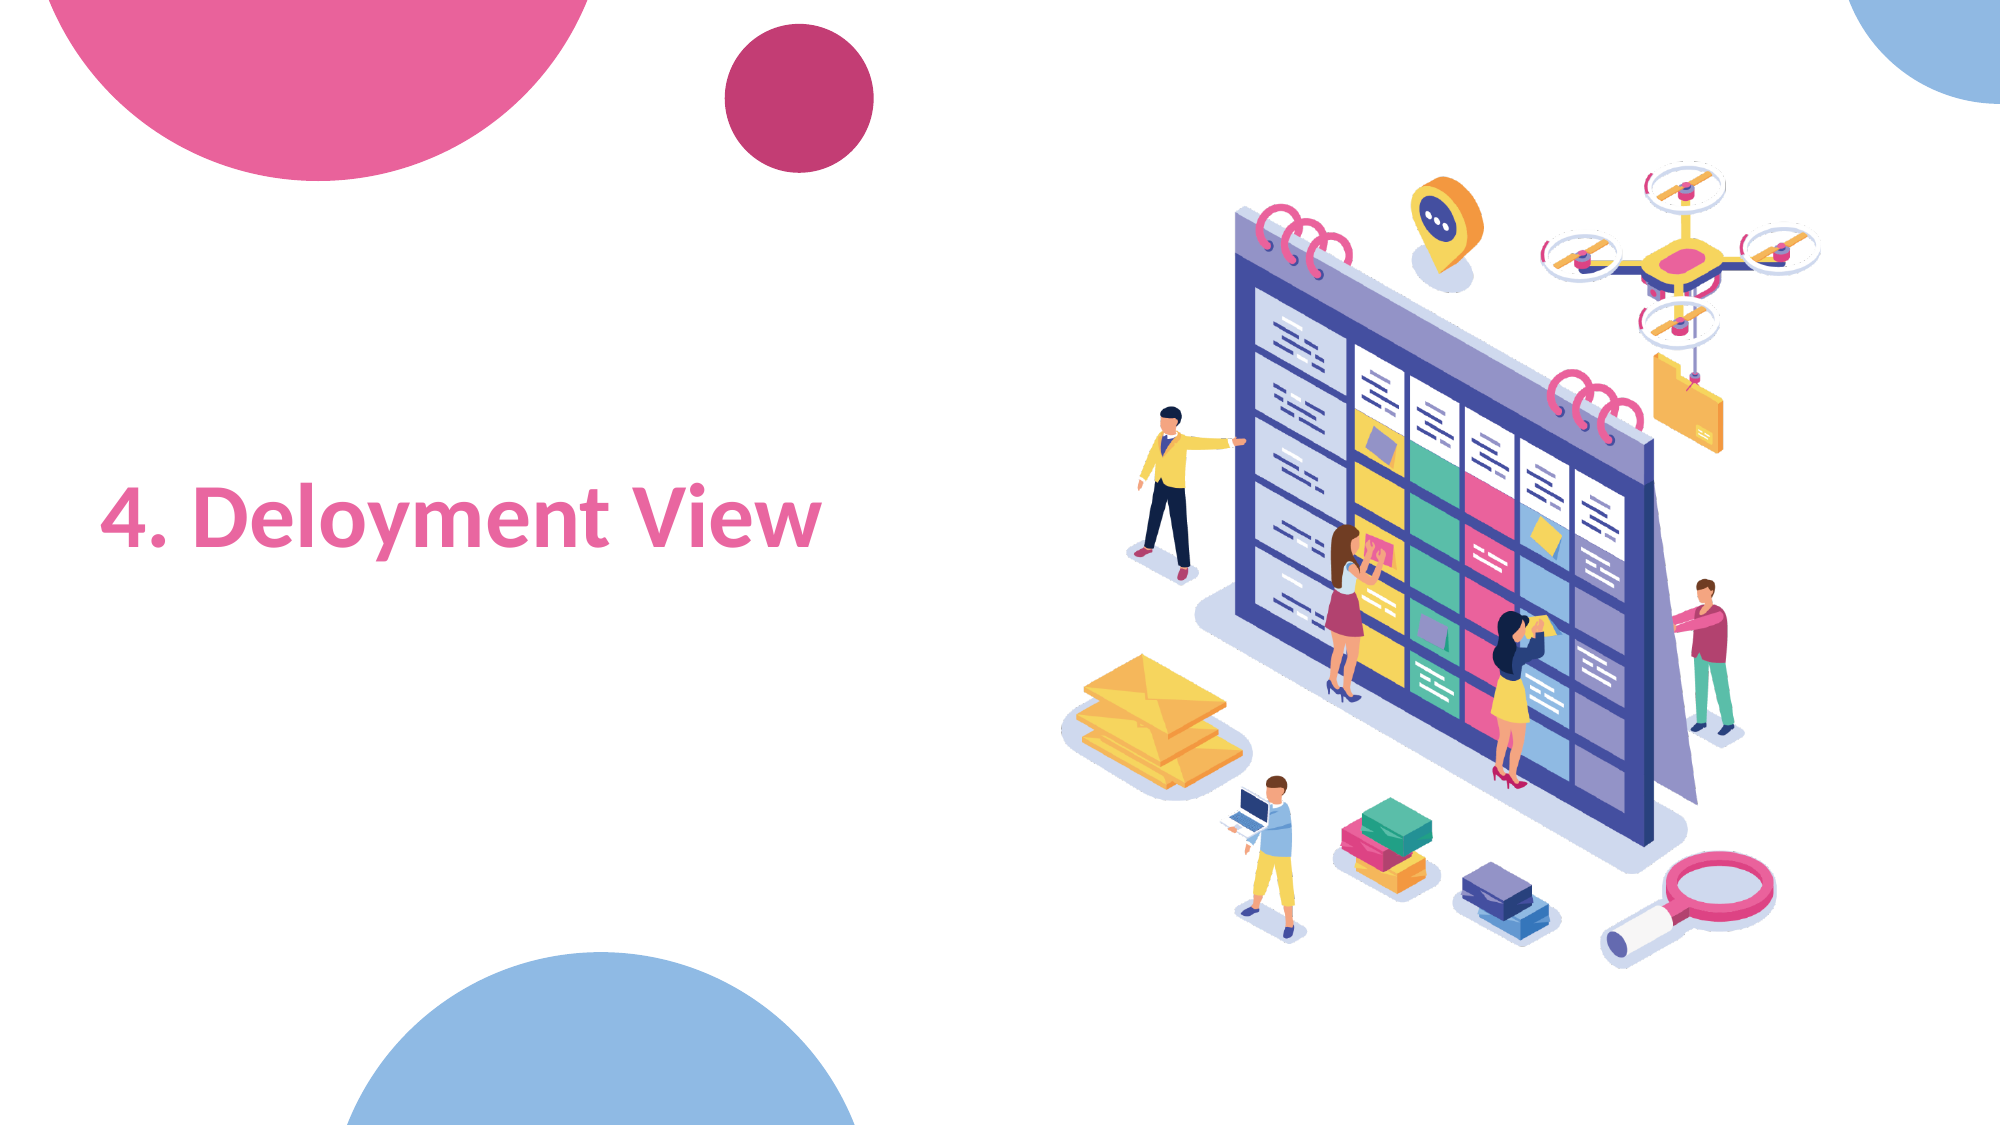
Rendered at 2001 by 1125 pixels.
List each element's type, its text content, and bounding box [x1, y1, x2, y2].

text_box [723, 22, 875, 174]
text_box [345, 951, 856, 1125]
picture [999, 101, 1883, 1024]
text_box [1847, 0, 2000, 105]
text_box [47, 0, 589, 183]
text_box 4. Deloyment View [85, 448, 999, 574]
